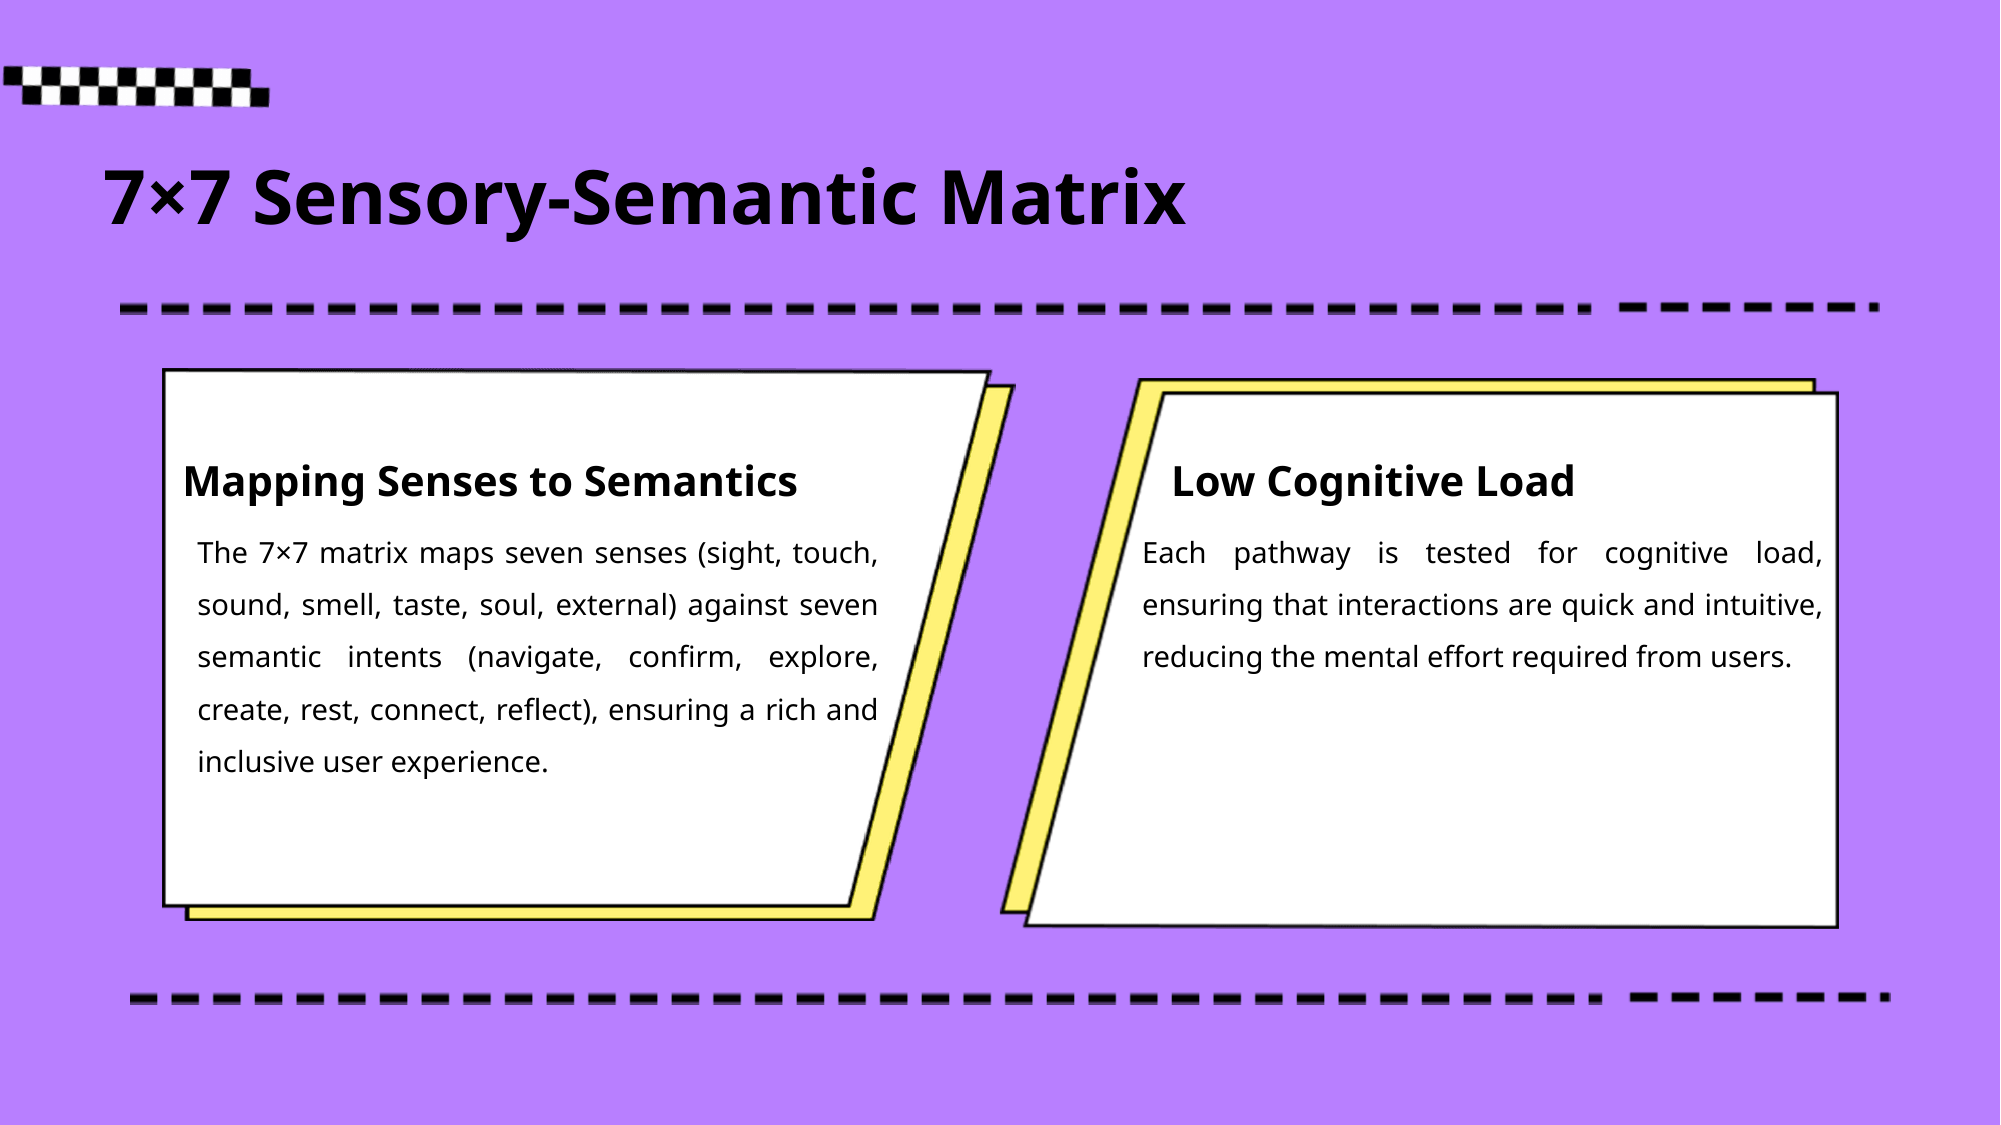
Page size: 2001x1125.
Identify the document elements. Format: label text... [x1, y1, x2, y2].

picture [120, 301, 1880, 315]
text_box 7×7 Sensory-Semantic Matrix [88, 142, 1839, 279]
picture [0, 0, 273, 221]
picture [130, 991, 1891, 1005]
picture [162, 368, 1839, 929]
